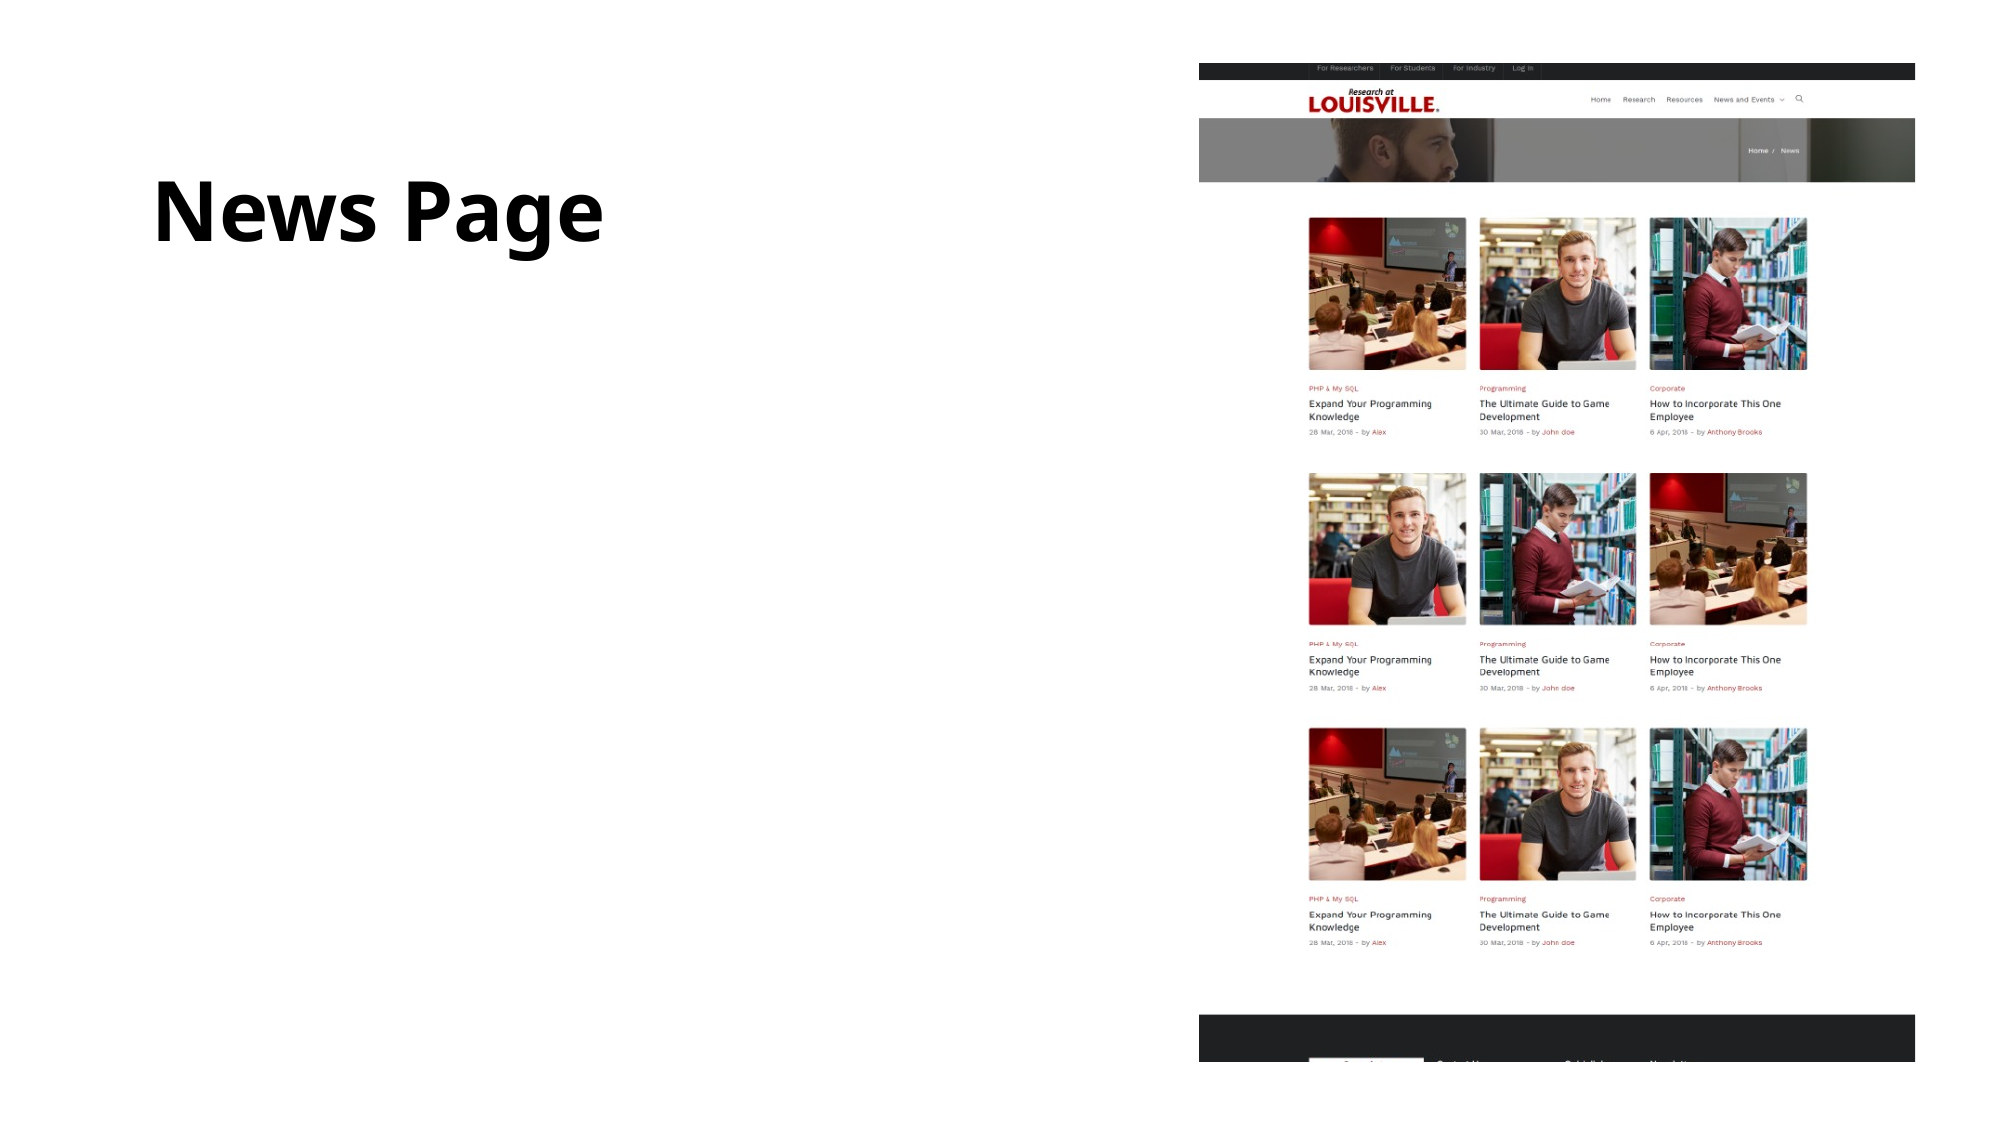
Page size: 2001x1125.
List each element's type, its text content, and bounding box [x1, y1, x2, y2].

title News Page [136, 63, 1180, 366]
picture [1199, 63, 1916, 1062]
